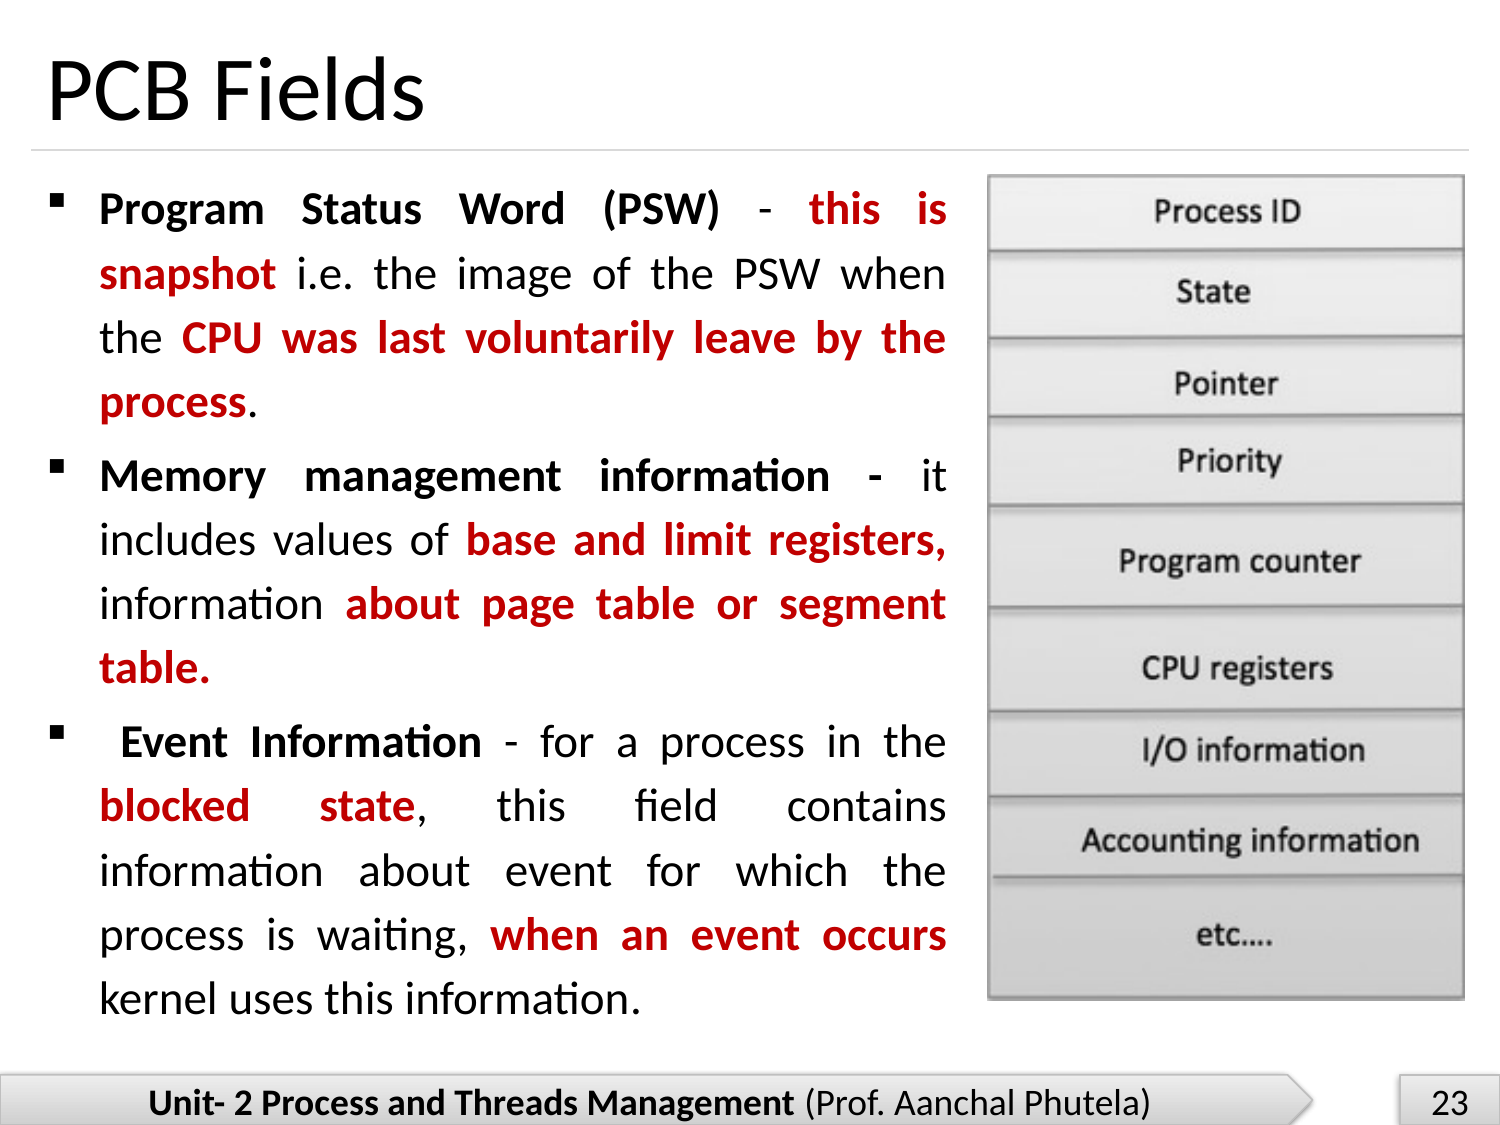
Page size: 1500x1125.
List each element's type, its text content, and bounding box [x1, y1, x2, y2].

list Program Status Word (PSW) - this is snapshot i.e. the image of the PSW when the CPU was last voluntarily leave by the process. Memory management information - it includes values of base and limit registers, information about page table or segment table. Event Information - for a process in the blocked state, this field contains information about event for which the process is waiting, when an event occurs kernel uses this information. [31, 162, 963, 1038]
title PCB Fields [31, 17, 1469, 150]
picture [987, 174, 1466, 1002]
